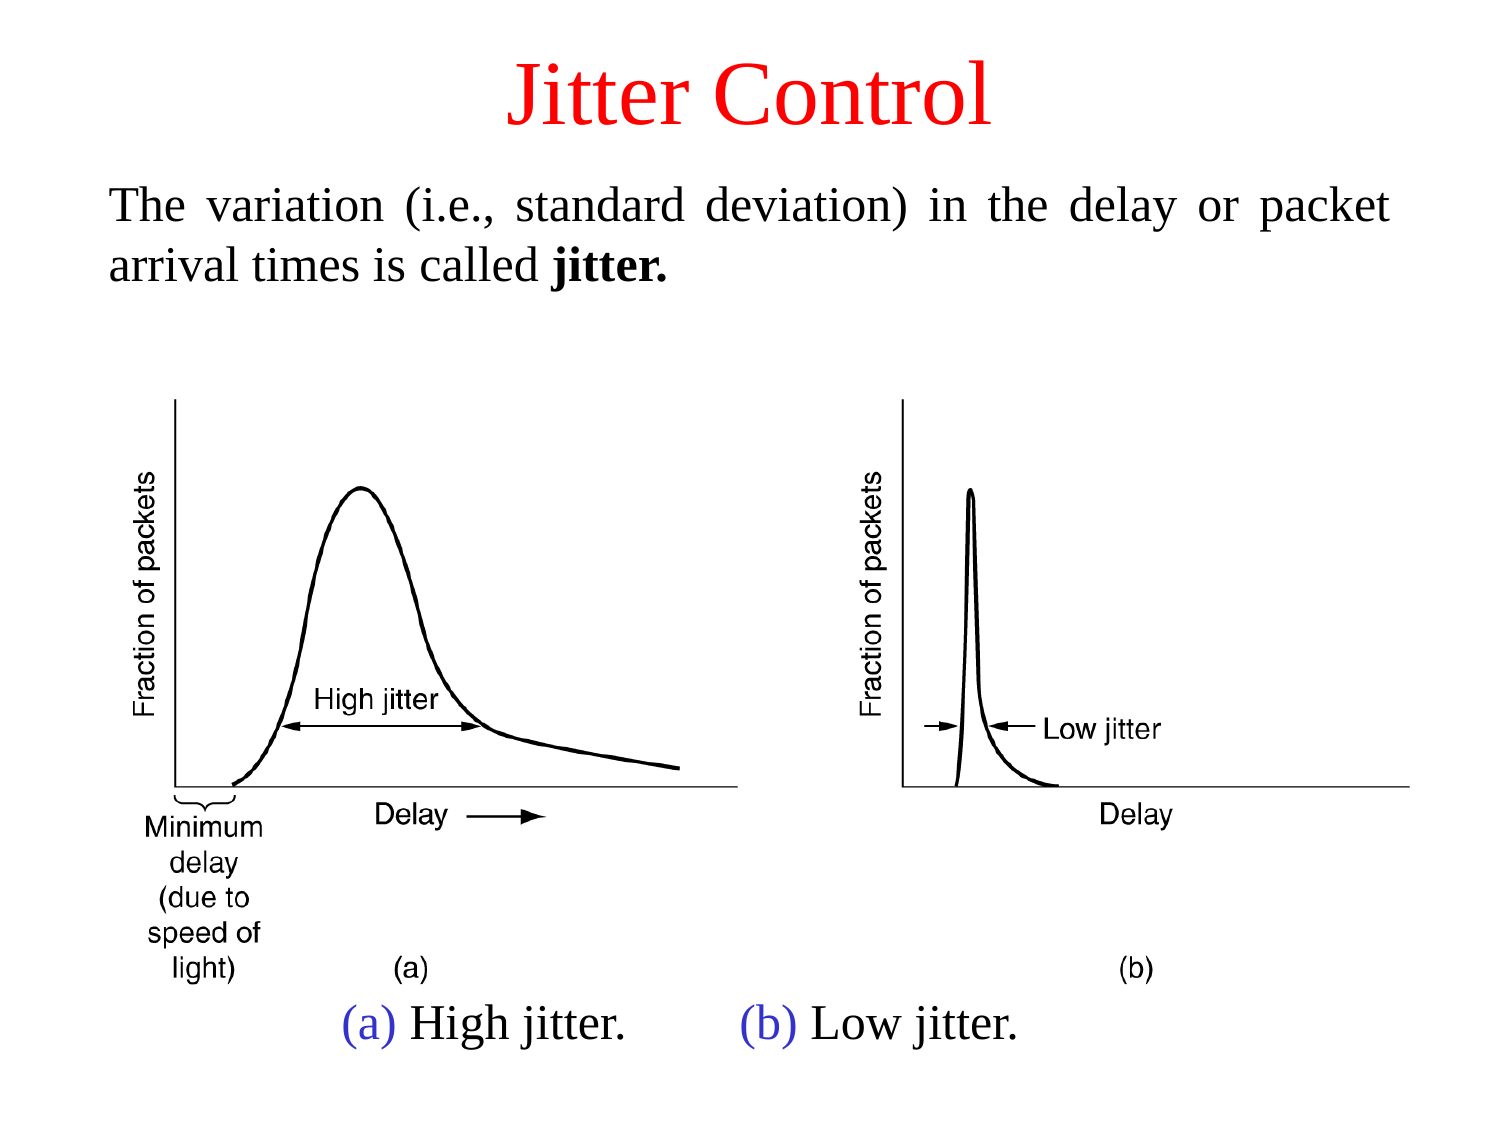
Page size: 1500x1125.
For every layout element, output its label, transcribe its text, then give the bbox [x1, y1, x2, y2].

picture [126, 396, 1415, 985]
text_box (a) High jitter. (b) Low jitter. [326, 994, 1268, 1059]
text_box Jitter Control [0, 34, 1500, 153]
text_box The variation (i.e., standard deviation) in the delay or packet arrival times is called jitter. [93, 163, 1407, 299]
